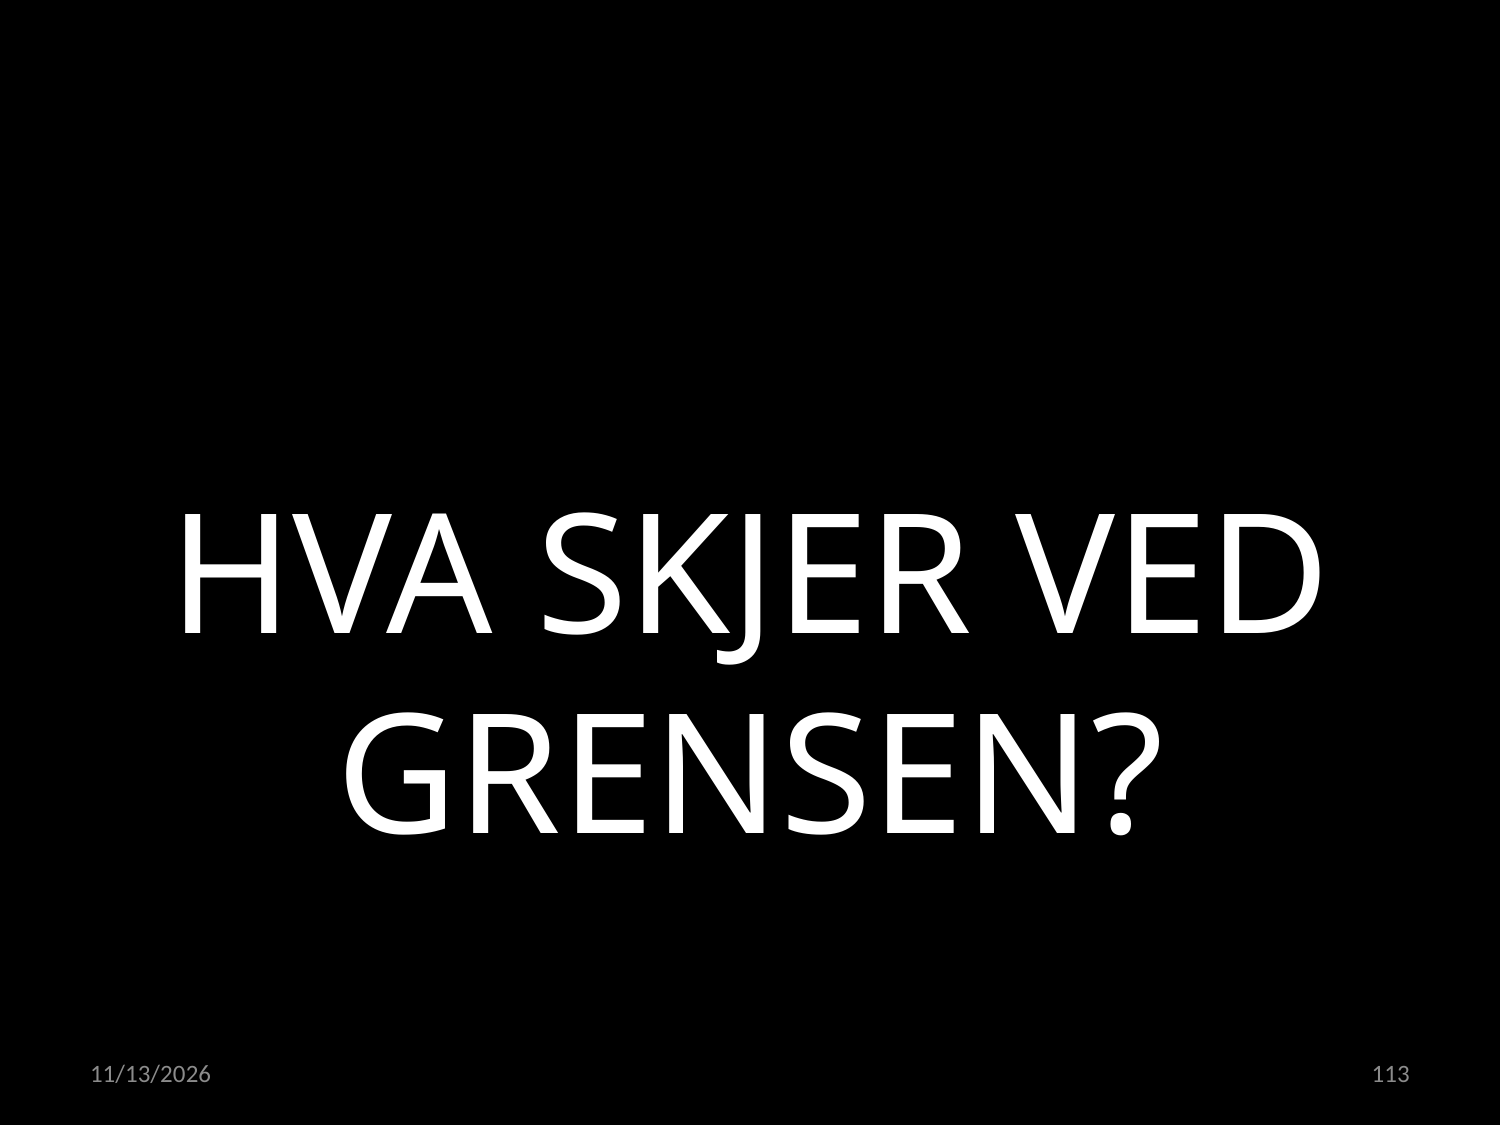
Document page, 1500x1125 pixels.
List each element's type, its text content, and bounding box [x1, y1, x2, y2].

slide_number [75, 1042, 425, 1103]
text_box HVA SKJER VED GRENSEN? [0, 459, 1500, 561]
slide_number 113 [1074, 1042, 1425, 1103]
